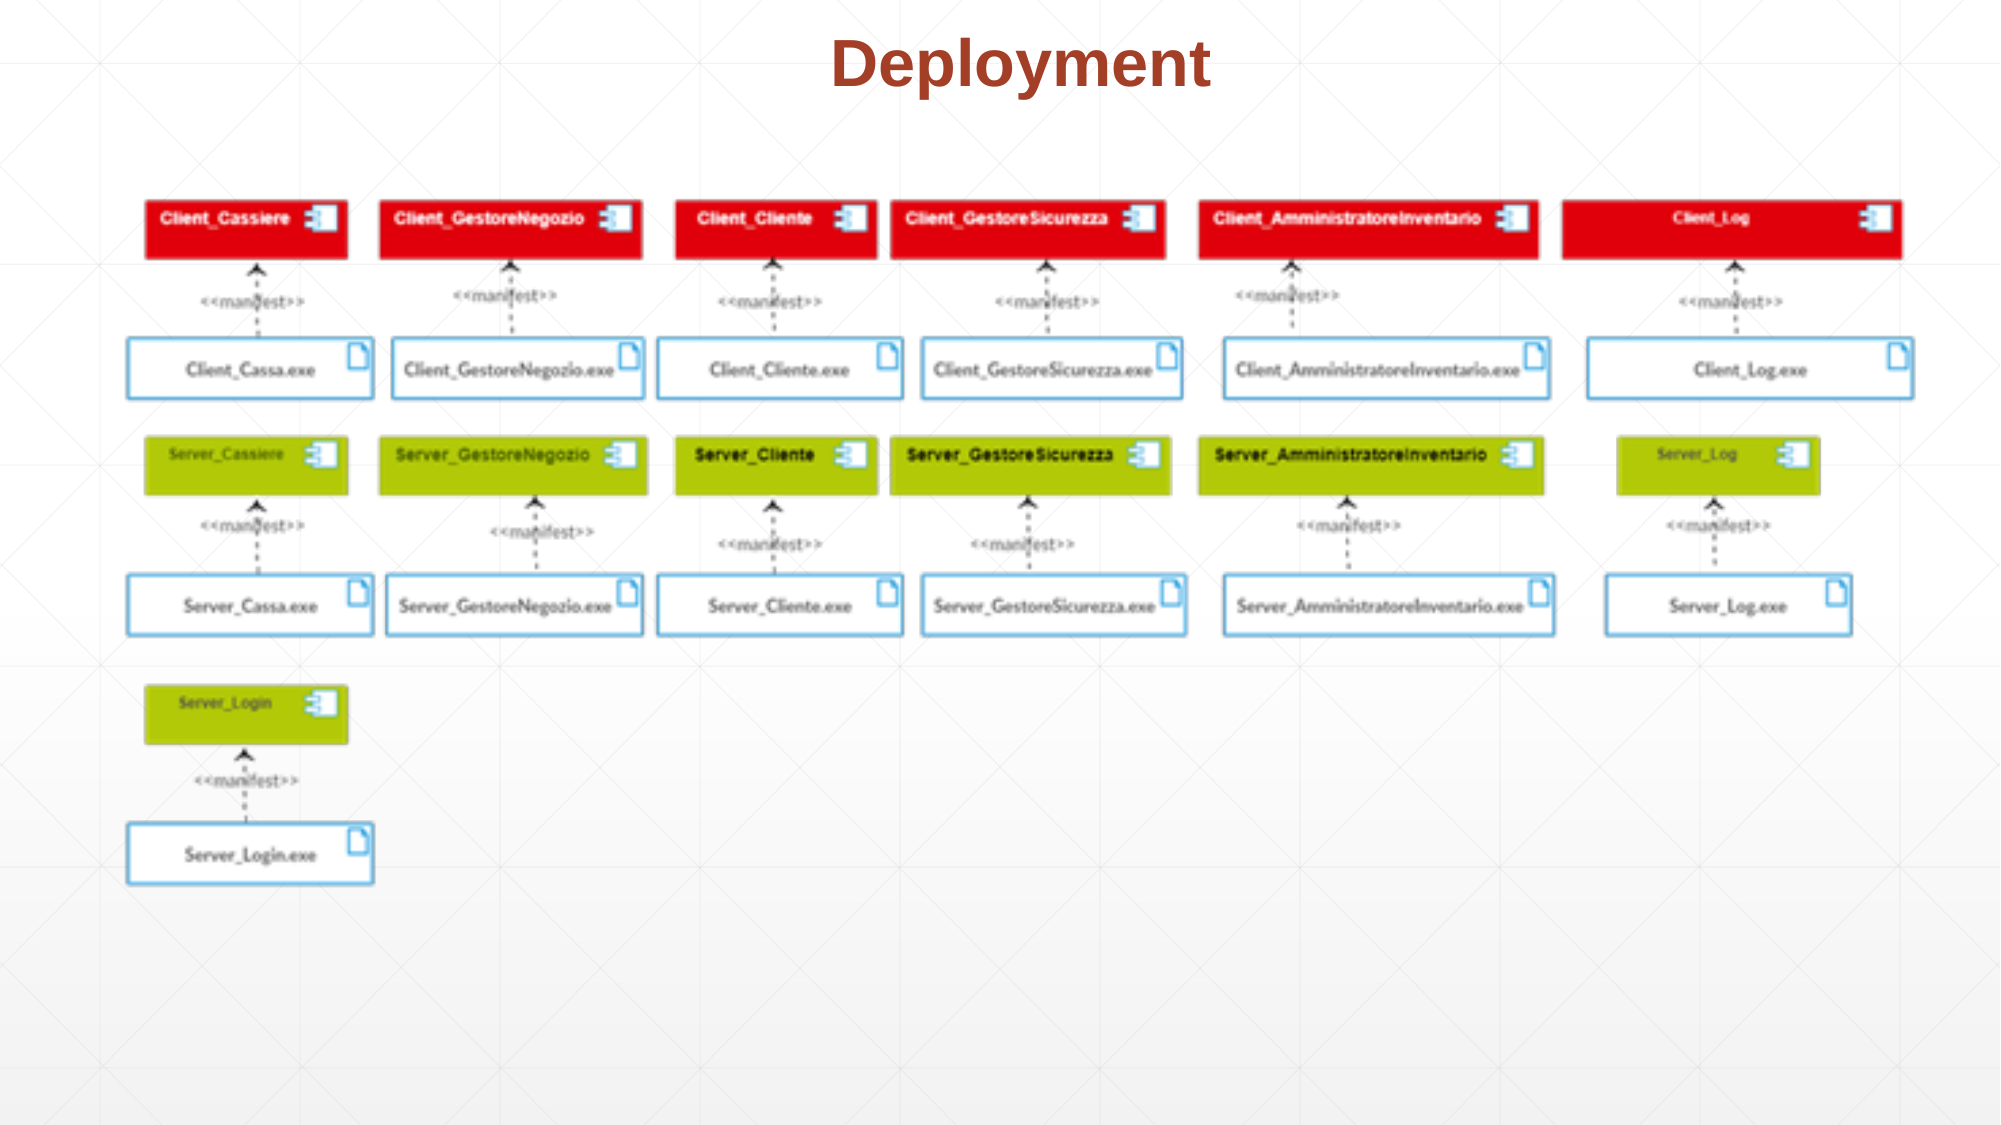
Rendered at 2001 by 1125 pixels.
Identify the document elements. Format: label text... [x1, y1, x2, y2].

text_box Deployment [233, 21, 1809, 102]
picture [90, 102, 1954, 1049]
